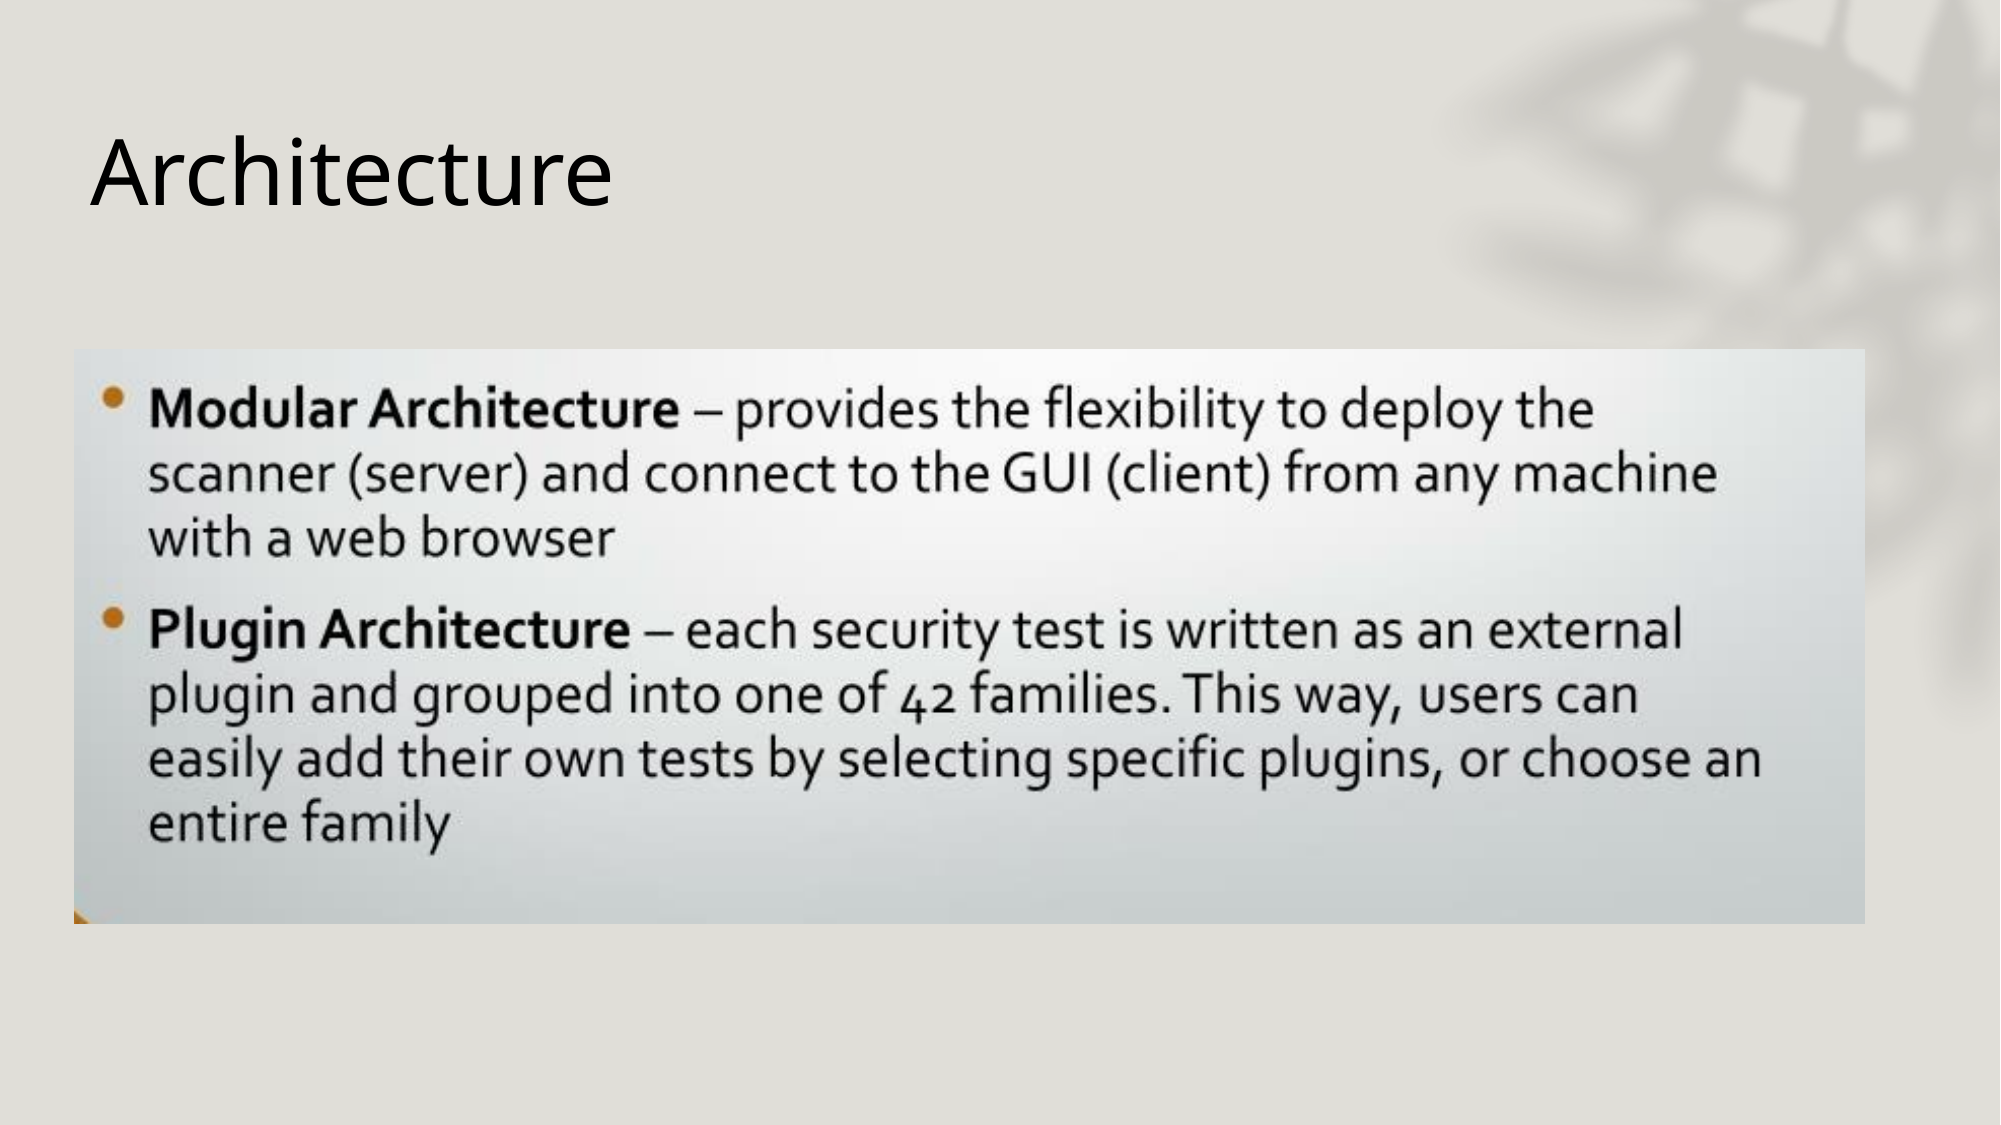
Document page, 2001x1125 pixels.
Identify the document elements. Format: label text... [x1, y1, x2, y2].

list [74, 349, 1865, 924]
title Architecture [75, 60, 1863, 278]
